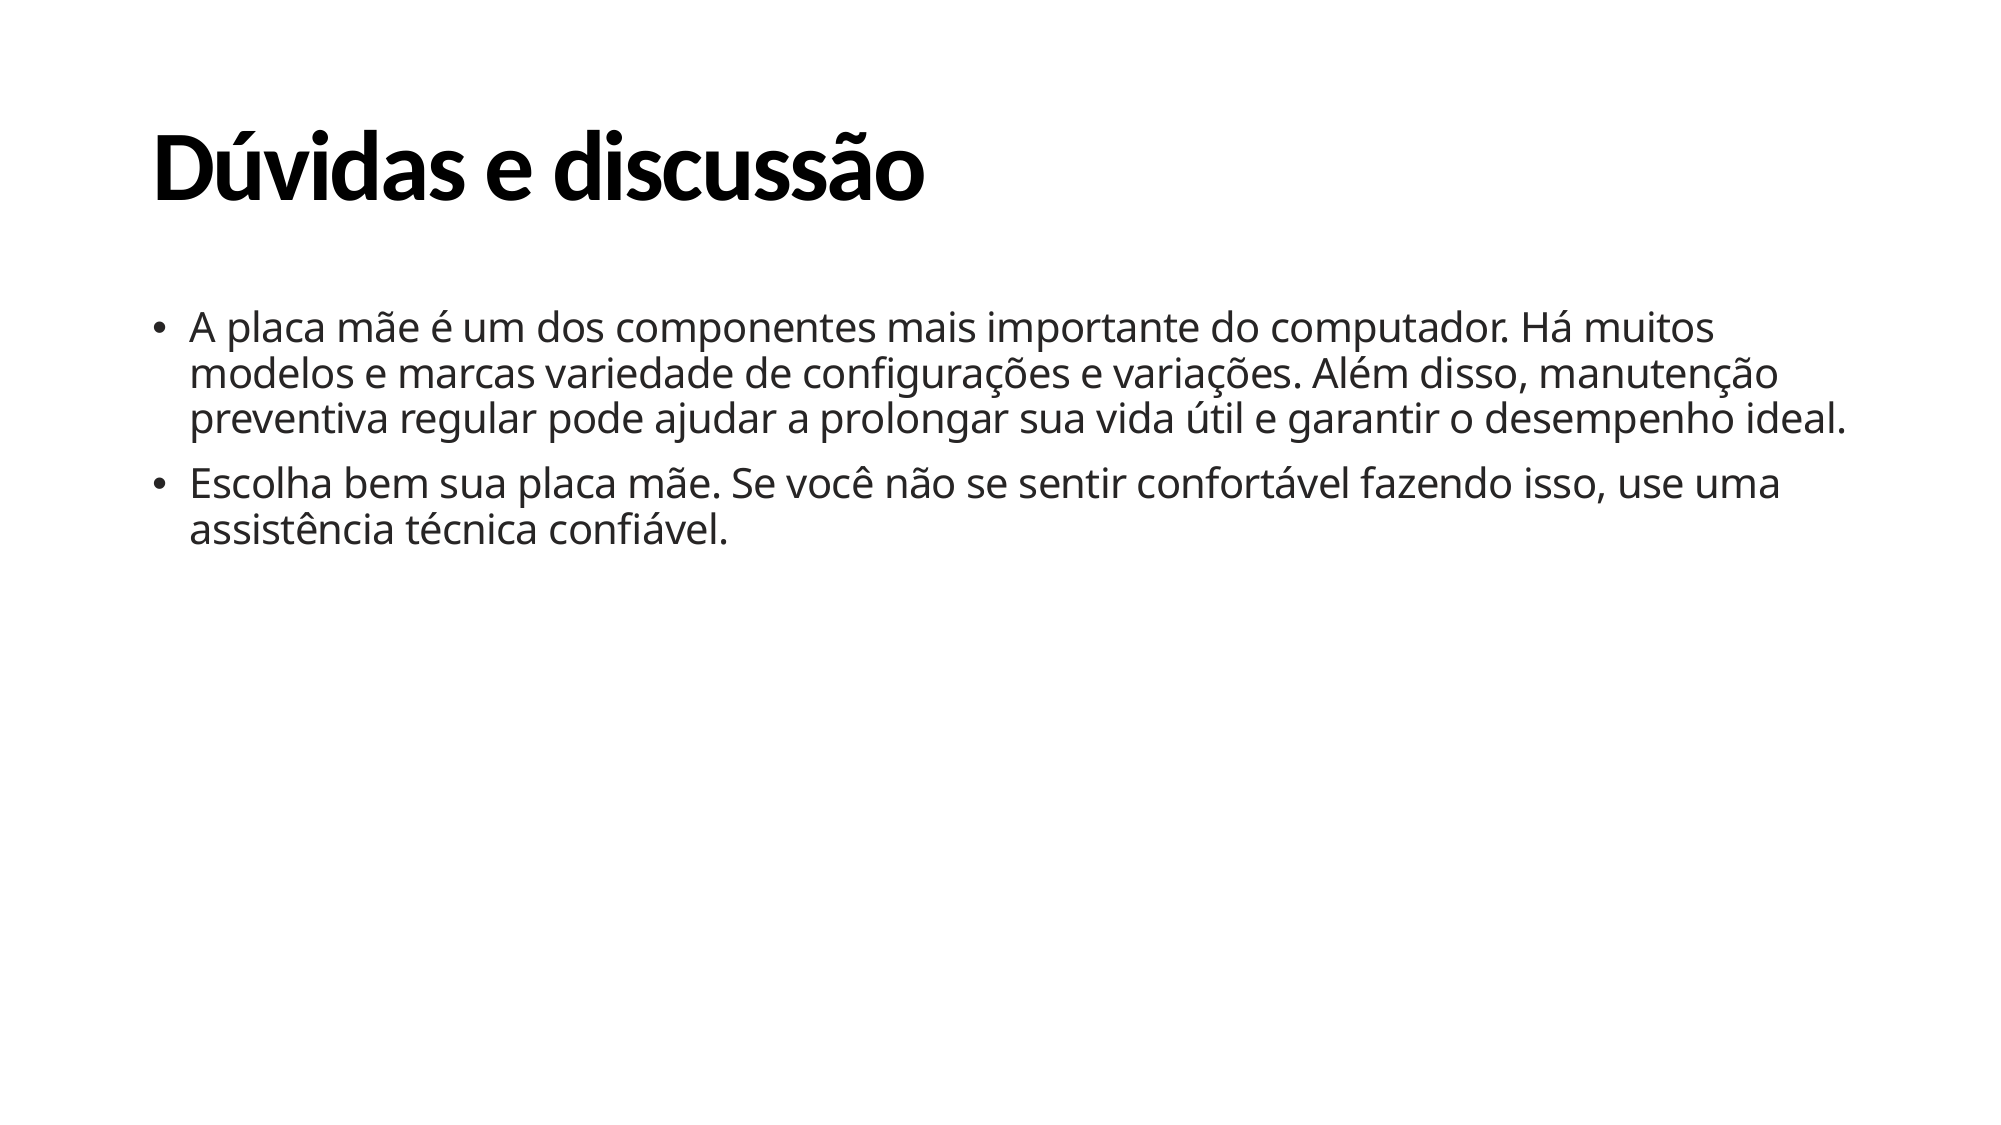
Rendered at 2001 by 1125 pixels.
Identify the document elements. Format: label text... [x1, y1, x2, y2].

list A placa mãe é um dos componentes mais importante do computador. Há muitos modelos e marcas variedade de configurações e variações. Além disso, manutenção preventiva regular pode ajudar a prolongar sua vida útil e garantir o desempenho ideal. Escolha bem sua placa mãe. Se você não se sentir confortável fazendo isso, use uma assistência técnica confiável. [137, 299, 1863, 1014]
title Dúvidas e discussão [137, 59, 1863, 278]
